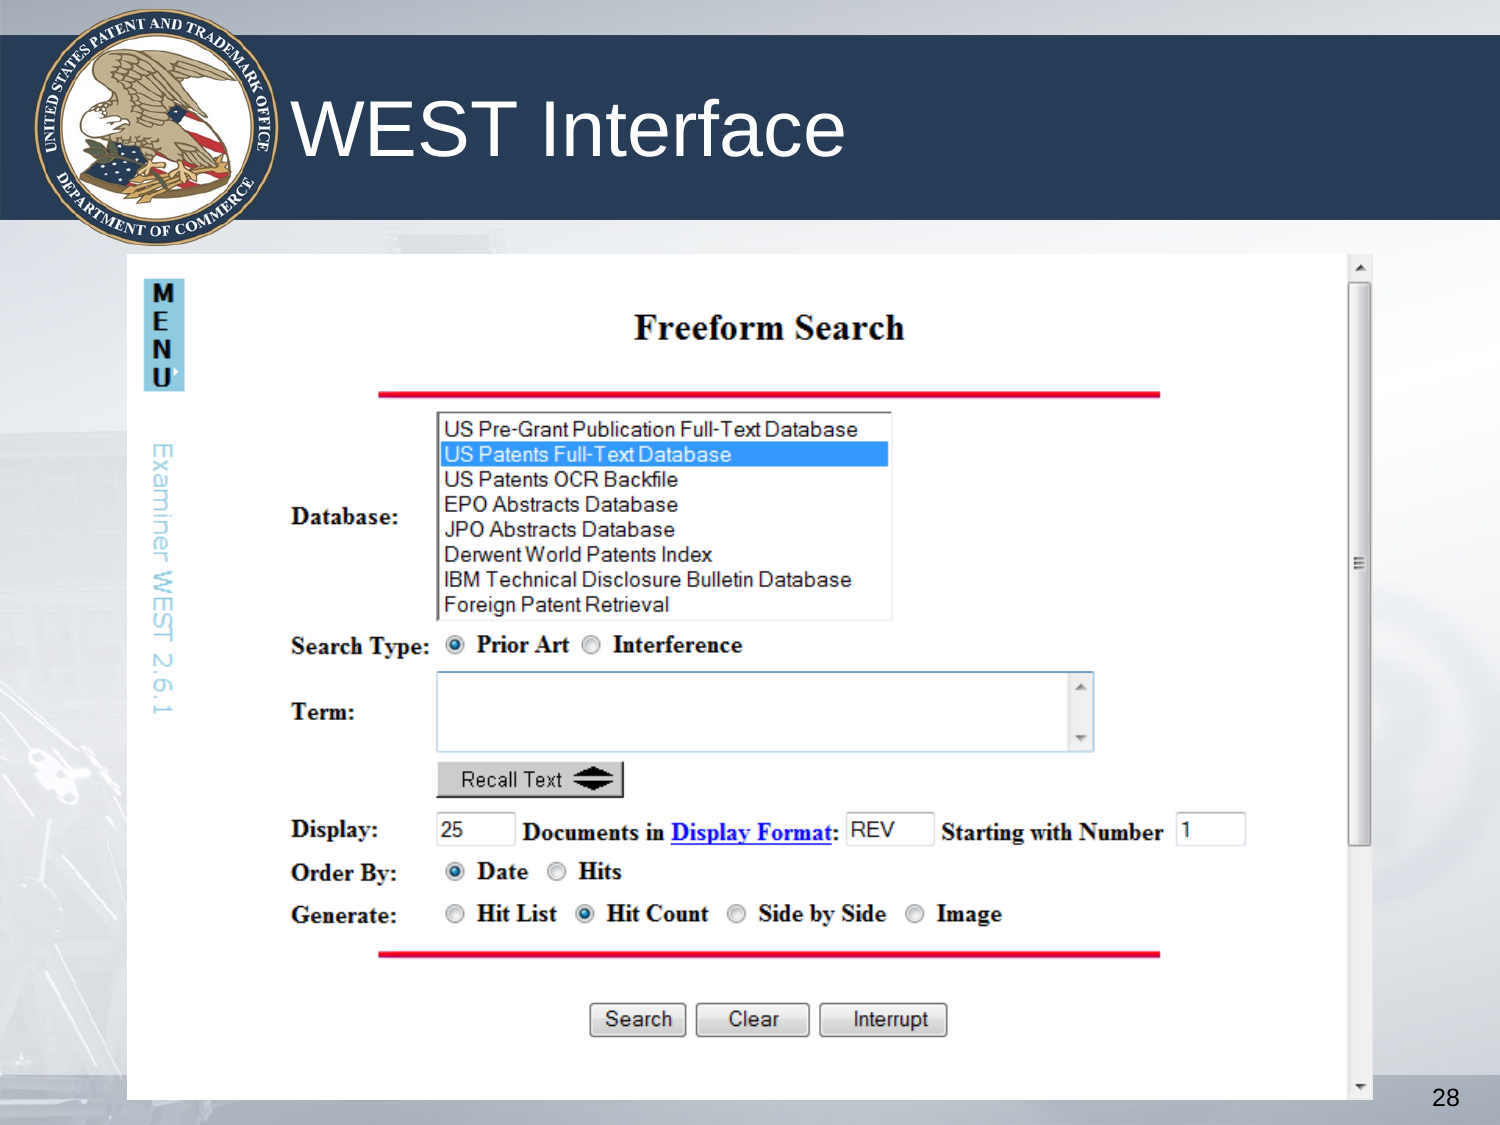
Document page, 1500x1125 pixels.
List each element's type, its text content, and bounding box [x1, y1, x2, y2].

title WEST Interface [275, 37, 1450, 213]
slide_number 28 [1162, 1037, 1476, 1113]
picture [0, 0, 1500, 1125]
